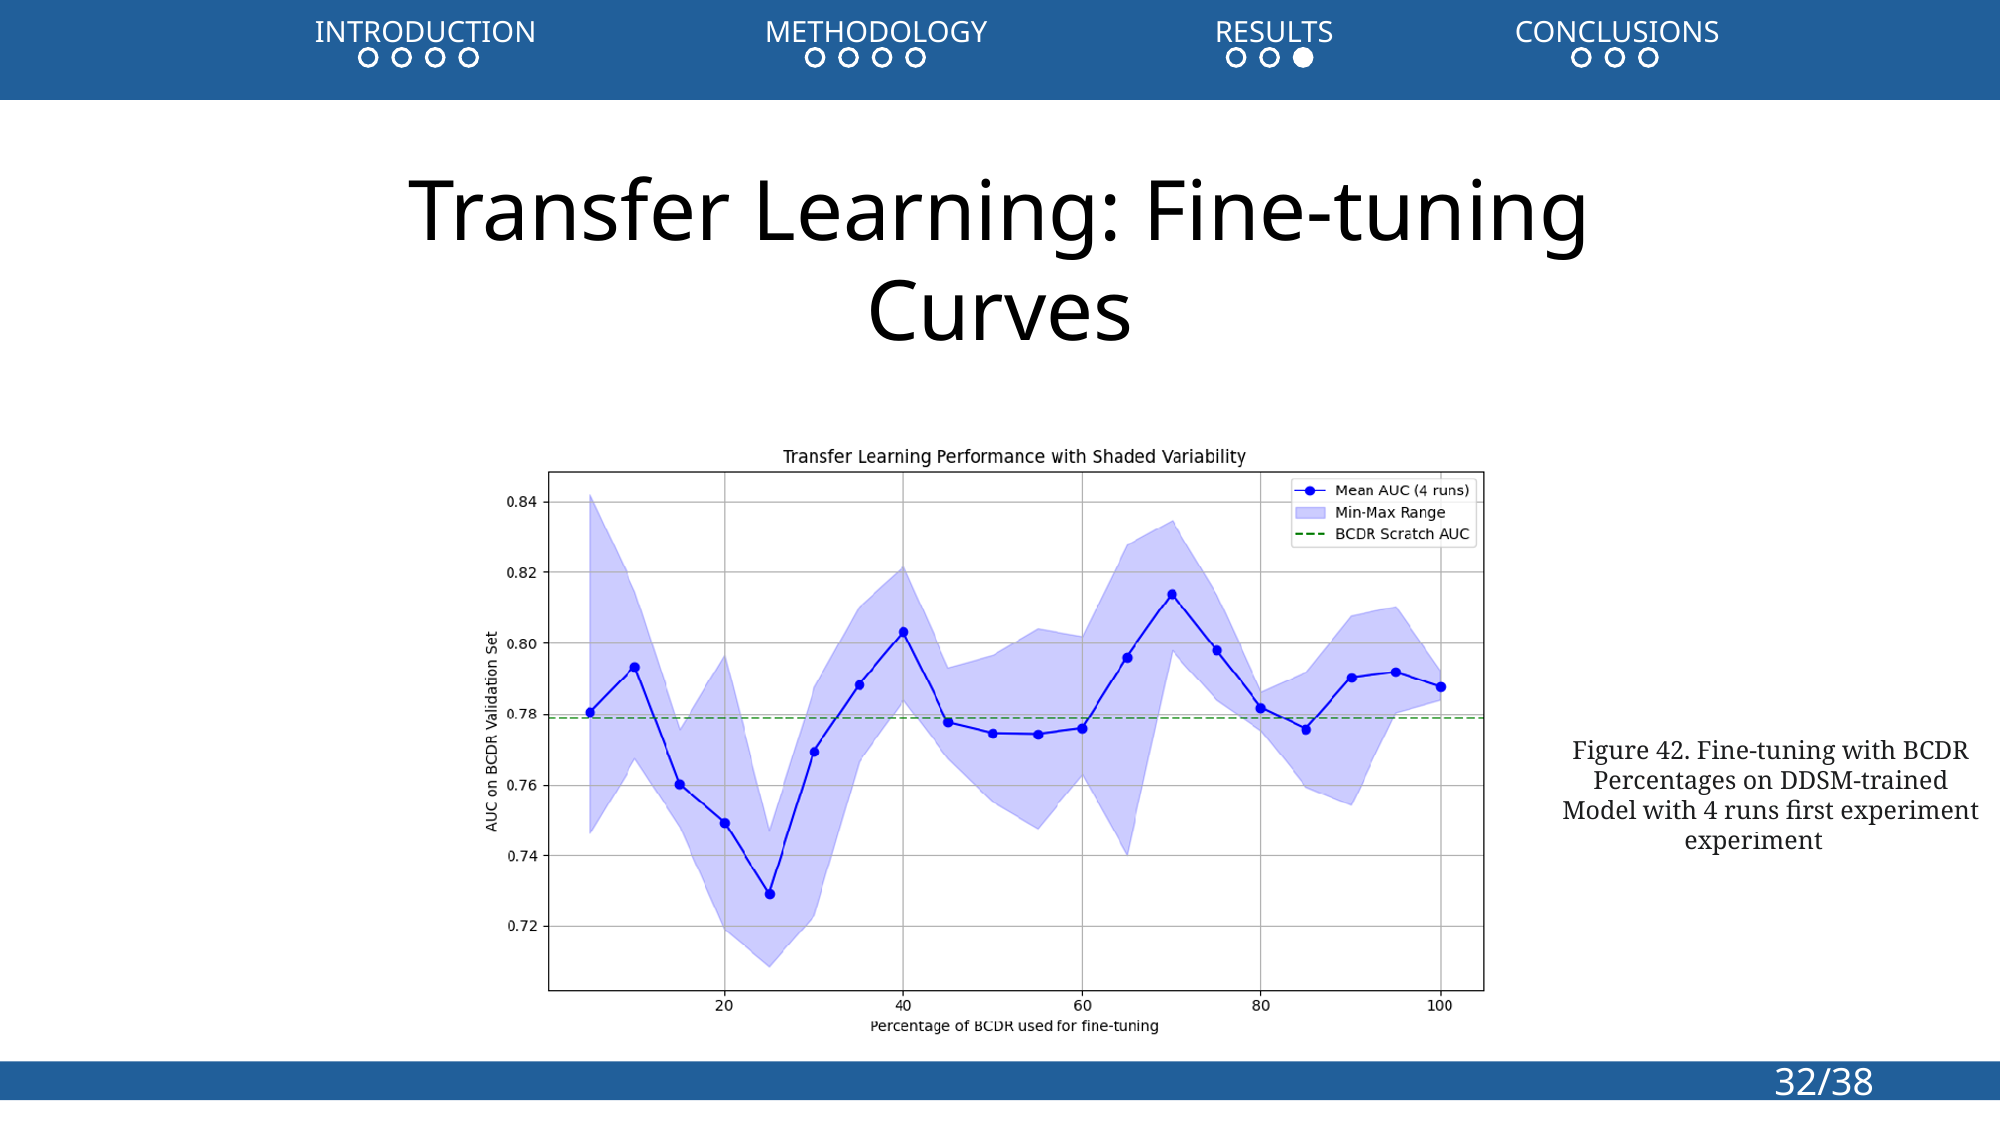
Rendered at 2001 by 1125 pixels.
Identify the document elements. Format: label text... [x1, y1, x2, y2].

picture [445, 414, 1549, 1062]
text_box [1922, 1060, 2000, 1101]
text_box [0, 76, 2000, 102]
text_box [424, 46, 446, 68]
text_box [871, 46, 893, 68]
text_box [838, 46, 859, 68]
text_box Figure 43. Fine-tuning with BCDR Percentages on DDSM-trained Model with 4 runs second experiment [1549, 833, 1985, 862]
text_box [1225, 46, 1247, 68]
text_box [905, 46, 926, 68]
text_box [357, 46, 379, 68]
text_box [1637, 46, 1659, 68]
text_box [804, 46, 826, 68]
text_box [1259, 46, 1280, 68]
text_box [458, 46, 480, 68]
text_box [1604, 46, 1626, 68]
text_box [0, 1060, 1727, 1101]
text_box [391, 46, 413, 68]
text_box [1292, 46, 1314, 68]
text_box Figure 42. Fine-tuning with BCDR Percentages on DDSM-trained Model with 4 runs first experiment [1549, 727, 2000, 833]
text_box Transfer Learning: Fine-tuning Curves [384, 150, 1615, 365]
text_box INTRODUCTION METHODOLOGY RESULTS CONCLUSIONS [0, 0, 2000, 76]
text_box [1570, 46, 1592, 68]
text_box 32/38 [1727, 958, 1922, 1125]
